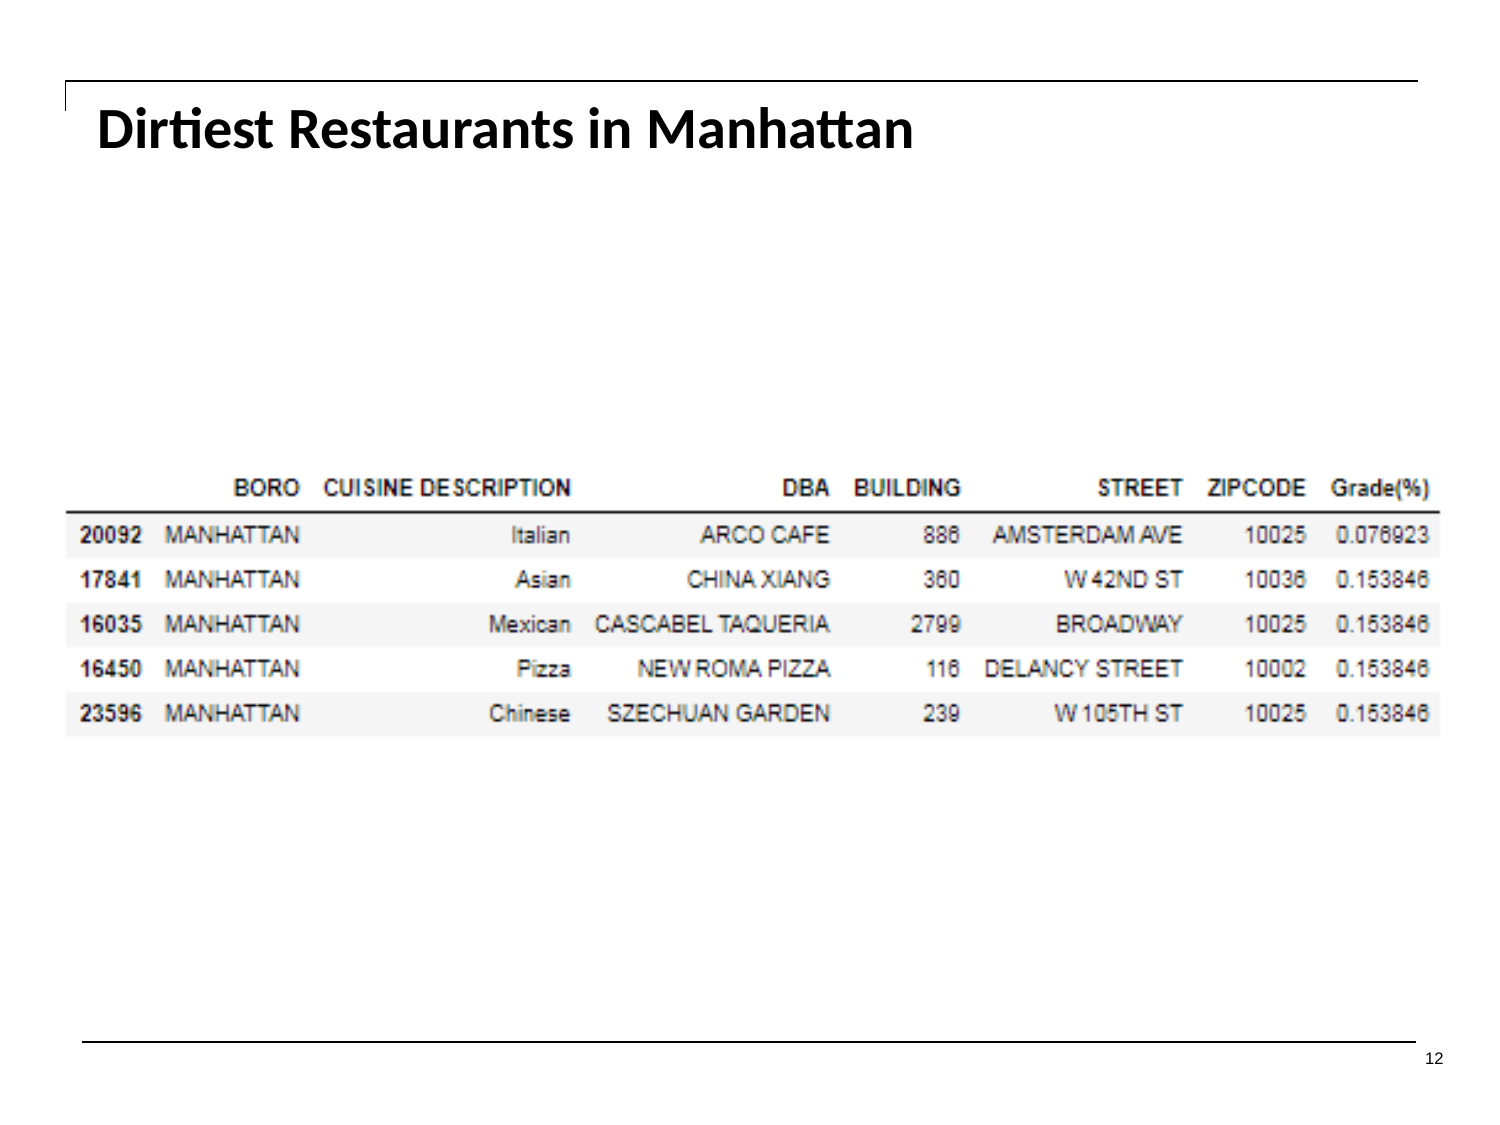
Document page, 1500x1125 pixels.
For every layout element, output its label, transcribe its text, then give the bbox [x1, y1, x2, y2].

title Dirtiest Restaurants in Manhattan [82, 105, 1418, 154]
picture [52, 472, 1448, 757]
